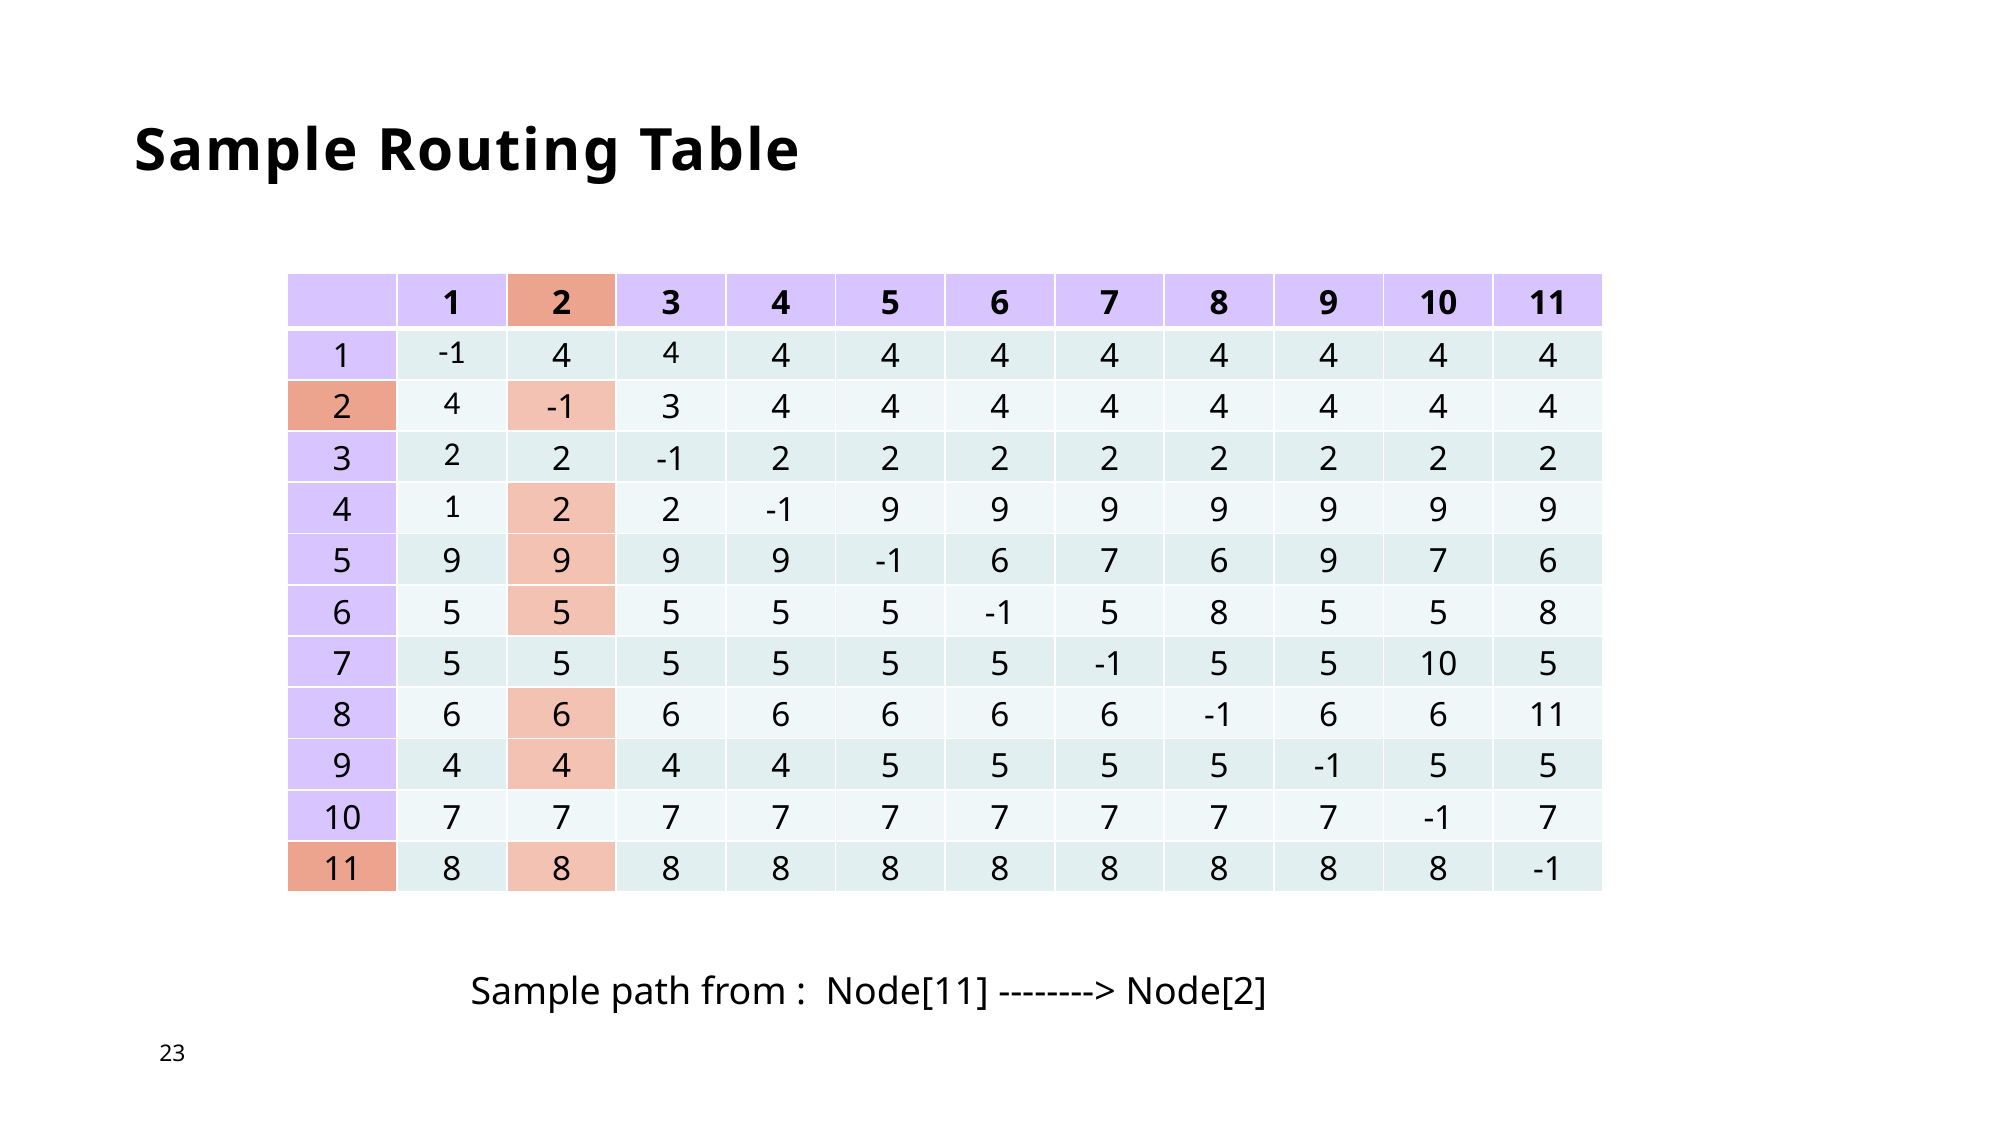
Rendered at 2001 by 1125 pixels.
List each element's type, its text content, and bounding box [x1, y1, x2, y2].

table_cell 7 [288, 637, 396, 686]
table_cell -1 [1275, 739, 1383, 789]
table_cell 8 [727, 842, 835, 891]
table_cell 2 [727, 432, 835, 481]
table_cell 11 [1494, 688, 1602, 738]
table_header 6 [946, 274, 1054, 326]
table_cell 8 [288, 688, 396, 738]
table_cell -1 [1056, 637, 1163, 686]
table_cell 4 [398, 381, 506, 430]
table_cell 10 [1384, 637, 1492, 686]
table_cell 4 [398, 739, 506, 789]
table_cell -1 [727, 483, 835, 533]
table_cell 8 [508, 842, 615, 891]
table_cell 5 [946, 637, 1054, 686]
table_cell 4 [1275, 381, 1383, 430]
table_header 2 [508, 274, 615, 326]
table_cell -1 [1384, 791, 1492, 840]
table_cell 5 [398, 586, 506, 635]
table_cell -1 [1165, 688, 1273, 738]
table_cell 9 [1494, 483, 1602, 533]
table_cell 1 [398, 483, 506, 533]
table_cell 9 [946, 483, 1054, 533]
table_cell 6 [946, 534, 1054, 584]
table_cell 9 [1275, 483, 1383, 533]
table_cell 6 [836, 688, 944, 738]
table_cell 6 [727, 688, 835, 738]
table_cell 2 [1494, 432, 1602, 481]
table_cell 2 [508, 432, 615, 481]
table_header 1 [398, 274, 506, 326]
table_cell 5 [508, 586, 615, 635]
table_cell 6 [398, 688, 506, 738]
table_cell 7 [836, 791, 944, 840]
table_cell -1 [946, 586, 1054, 635]
table_cell 9 [836, 483, 944, 533]
table_cell 6 [617, 688, 725, 738]
table_cell 5 [1056, 739, 1163, 789]
table_cell 5 [508, 637, 615, 686]
table_cell 7 [1494, 791, 1602, 840]
table_cell 6 [1275, 688, 1383, 738]
table_header [288, 274, 396, 326]
table_cell 5 [1275, 637, 1383, 686]
text_box Sample path from : Node[11] --------> Node[2] [455, 959, 1692, 1020]
table_header 4 [727, 274, 835, 326]
table_cell 6 [288, 586, 396, 635]
table_cell 8 [1056, 842, 1163, 891]
table_cell -1 [1494, 842, 1602, 891]
table_cell 2 [617, 483, 725, 533]
table_cell 4 [1056, 331, 1163, 379]
table_header 9 [1275, 274, 1383, 326]
table_header 3 [617, 274, 725, 326]
table_cell 8 [1275, 842, 1383, 891]
table_cell 2 [288, 381, 396, 430]
table_cell 9 [617, 534, 725, 584]
table_cell 9 [727, 534, 835, 584]
table_cell 3 [288, 432, 396, 481]
table_cell 4 [836, 381, 944, 430]
table_cell 7 [1165, 791, 1273, 840]
table_cell 7 [508, 791, 615, 840]
table_cell 7 [617, 791, 725, 840]
table_cell 5 [617, 637, 725, 686]
table_cell 5 [1384, 739, 1492, 789]
table_cell 5 [1056, 586, 1163, 635]
table_cell 9 [398, 534, 506, 584]
table_header 10 [1384, 274, 1492, 326]
table_cell 4 [727, 381, 835, 430]
table_cell 7 [398, 791, 506, 840]
table_cell 5 [1165, 739, 1273, 789]
table_cell 8 [1494, 586, 1602, 635]
table_cell 9 [508, 534, 615, 584]
table_cell 8 [836, 842, 944, 891]
table_cell 5 [836, 739, 944, 789]
table_cell 5 [836, 637, 944, 686]
table_cell 4 [508, 739, 615, 789]
table_cell 7 [946, 791, 1054, 840]
table_cell 5 [1165, 637, 1273, 686]
table_cell 6 [946, 688, 1054, 738]
table_cell 5 [617, 586, 725, 635]
table_cell 5 [727, 637, 835, 686]
table_cell 8 [1165, 842, 1273, 891]
table_cell 4 [288, 483, 396, 533]
table_cell -1 [508, 381, 615, 430]
table_cell -1 [398, 331, 506, 379]
table_cell 4 [1494, 331, 1602, 379]
table_cell 4 [1384, 381, 1492, 430]
table_cell 8 [1384, 842, 1492, 891]
table_cell 4 [1056, 381, 1163, 430]
table_cell -1 [617, 432, 725, 481]
table_cell 7 [1056, 534, 1163, 584]
table_cell 9 [1275, 534, 1383, 584]
table_cell 2 [1384, 432, 1492, 481]
table_cell 9 [288, 739, 396, 789]
table_cell 5 [288, 534, 396, 584]
table_cell 2 [1056, 432, 1163, 481]
table_cell 5 [1275, 586, 1383, 635]
table_cell 4 [617, 739, 725, 789]
table_cell 4 [727, 739, 835, 789]
table_cell 2 [398, 432, 506, 481]
table_cell 6 [508, 688, 615, 738]
table_header 7 [1056, 274, 1163, 326]
table_cell 4 [1165, 331, 1273, 379]
table_cell 7 [727, 791, 835, 840]
table_cell 9 [1056, 483, 1163, 533]
table_cell 7 [1056, 791, 1163, 840]
table_cell 7 [1384, 534, 1492, 584]
table_cell 1 [288, 331, 396, 379]
table_cell 2 [836, 432, 944, 481]
table_cell 2 [1165, 432, 1273, 481]
table_header 5 [836, 274, 944, 326]
table_cell 5 [1494, 637, 1602, 686]
table_cell 5 [1384, 586, 1492, 635]
table_cell 4 [727, 331, 835, 379]
table_cell 9 [1384, 483, 1492, 533]
table_cell 4 [836, 331, 944, 379]
table_header 11 [1494, 274, 1602, 326]
table_cell 10 [288, 791, 396, 840]
table_cell 4 [1494, 381, 1602, 430]
table_cell 4 [1384, 331, 1492, 379]
table_cell 2 [946, 432, 1054, 481]
table_cell 6 [1165, 534, 1273, 584]
table_cell 5 [727, 586, 835, 635]
table_cell 4 [946, 331, 1054, 379]
table_cell 6 [1056, 688, 1163, 738]
table_cell 4 [946, 381, 1054, 430]
table_cell 4 [617, 331, 725, 379]
table_header 8 [1165, 274, 1273, 326]
table_cell -1 [836, 534, 944, 584]
table_cell 11 [288, 842, 396, 891]
table_cell 6 [1494, 534, 1602, 584]
table_cell 2 [1275, 432, 1383, 481]
table_cell 7 [1275, 791, 1383, 840]
table_cell 4 [508, 331, 615, 379]
table_cell 6 [1384, 688, 1492, 738]
table_cell 8 [1165, 586, 1273, 635]
title Sample Routing Table [134, 82, 945, 183]
table_cell 8 [398, 842, 506, 891]
table_cell 8 [946, 842, 1054, 891]
table_cell 4 [1275, 331, 1383, 379]
table_cell 9 [1165, 483, 1273, 533]
table_cell 2 [508, 483, 615, 533]
table_cell 3 [617, 381, 725, 430]
table_cell 5 [398, 637, 506, 686]
table_cell 5 [836, 586, 944, 635]
table_cell 4 [1165, 381, 1273, 430]
table_cell 5 [946, 739, 1054, 789]
slide_number 23 [159, 1038, 246, 1080]
table_cell 5 [1494, 739, 1602, 789]
table_cell 8 [617, 842, 725, 891]
